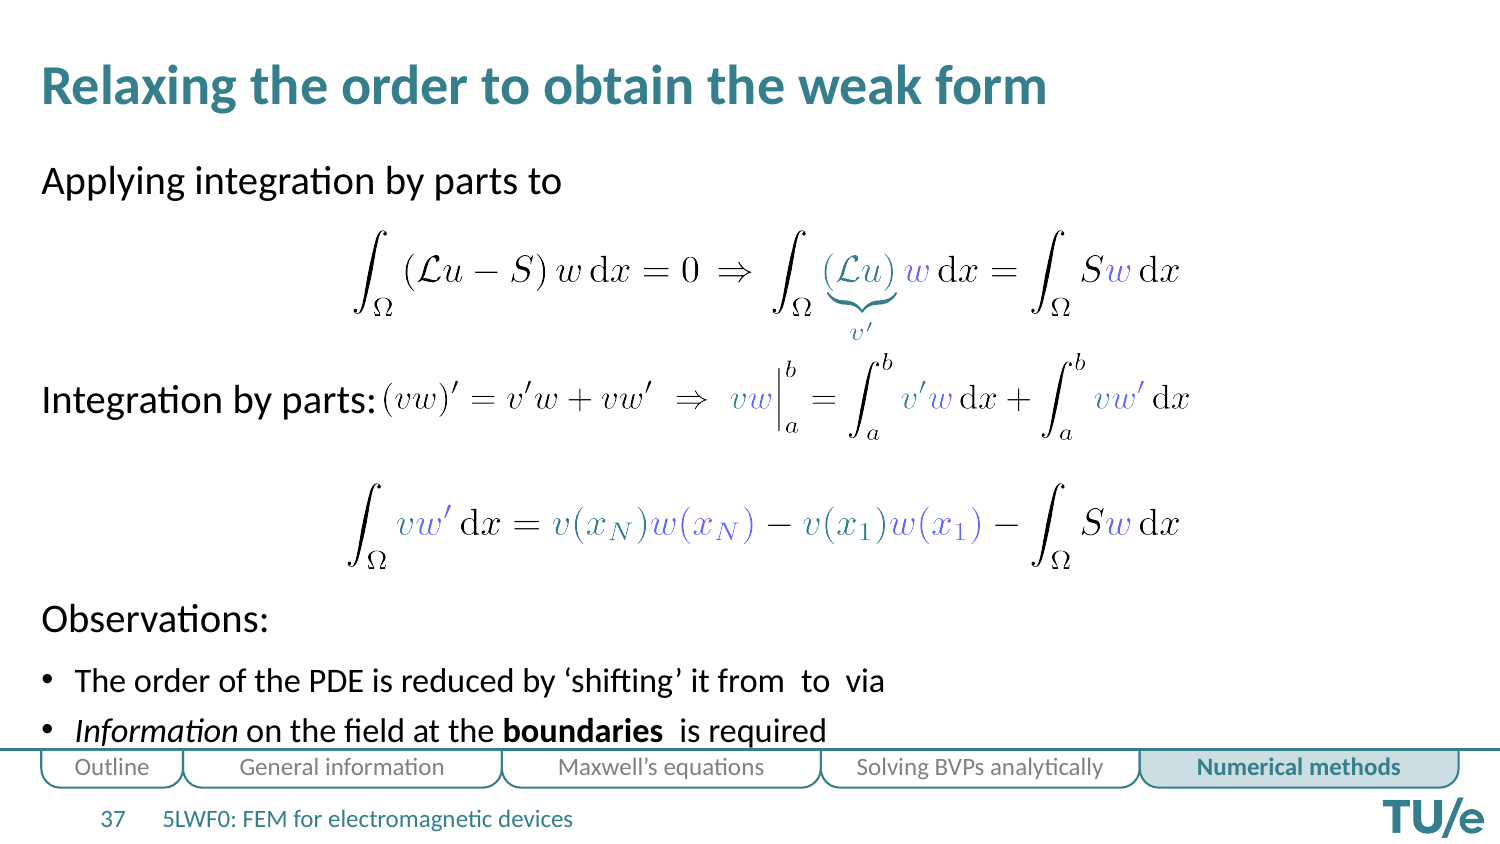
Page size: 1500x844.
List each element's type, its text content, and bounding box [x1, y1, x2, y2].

picture [353, 229, 1179, 341]
slide_number 37 [100, 802, 163, 841]
footer 5LWF0: FEM for electromagnetic devices [163, 802, 1160, 841]
picture [384, 353, 1189, 440]
title Relaxing the order to obtain the weak form [41, 59, 1459, 124]
picture [347, 483, 1179, 569]
